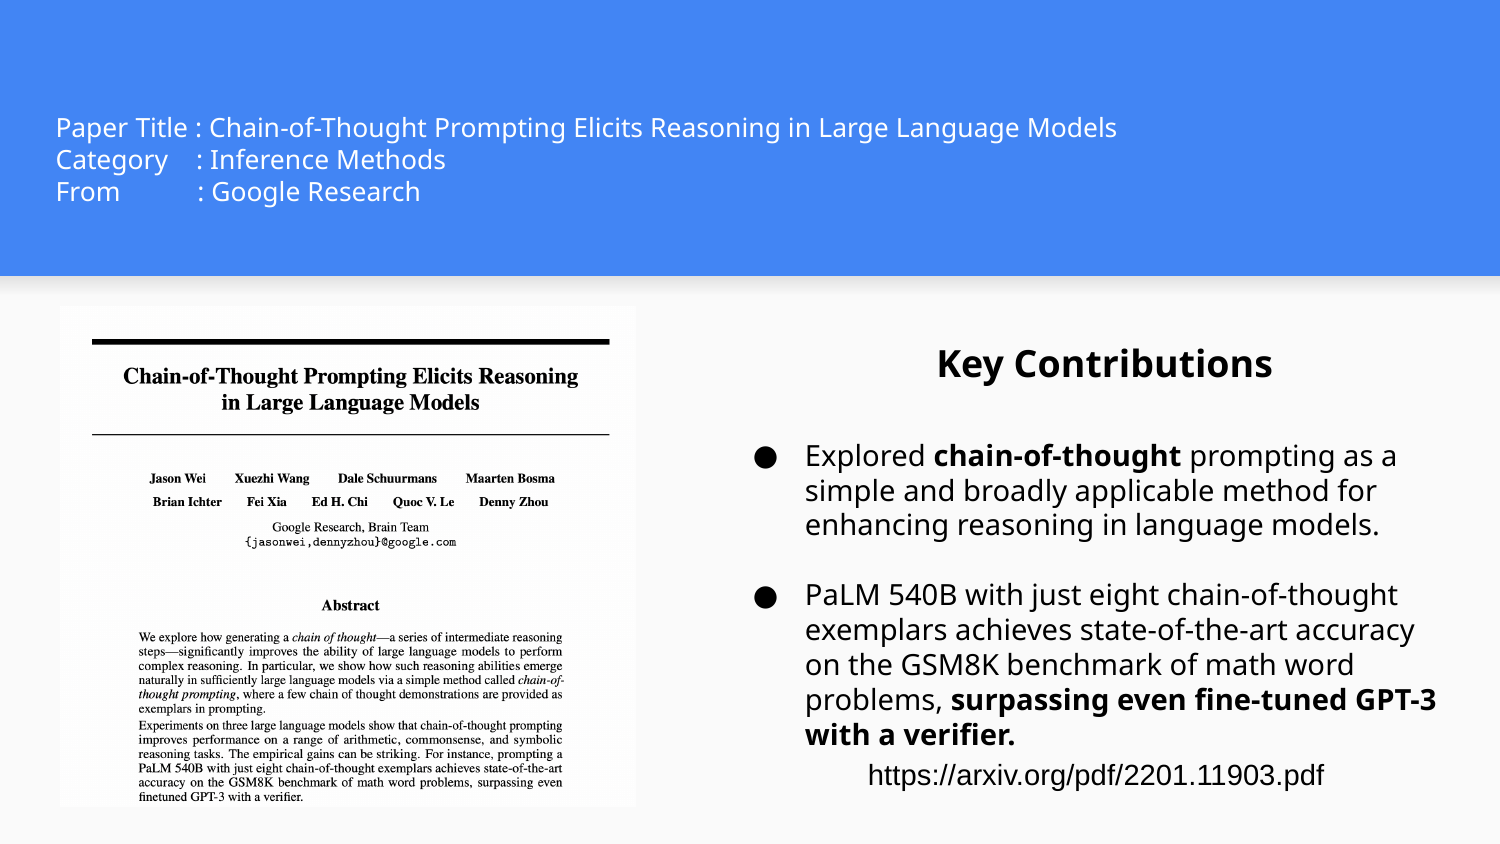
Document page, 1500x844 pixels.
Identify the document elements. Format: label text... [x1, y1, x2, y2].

text_box Key Contributions [852, 325, 1345, 401]
text_box Explored chain-of-thought prompting as a simple and broadly applicable method for enhancing reasoning in language models. PaLM 540B with just eight chain-of-thought exemplars achieves state-of-the-art accuracy on the GSM8K benchmark of math word problems, surpassing even fine-tuned GPT-3 with a verifier. [715, 421, 1465, 767]
picture [60, 306, 636, 807]
title Paper Title : Chain-of-Thought Prompting Elicits Reasoning in Large Language Models Category : Inference Methods From : Google Research [40, 95, 1390, 222]
text_box https://arxiv.org/pdf/2201.11903.pdf [852, 740, 1345, 806]
